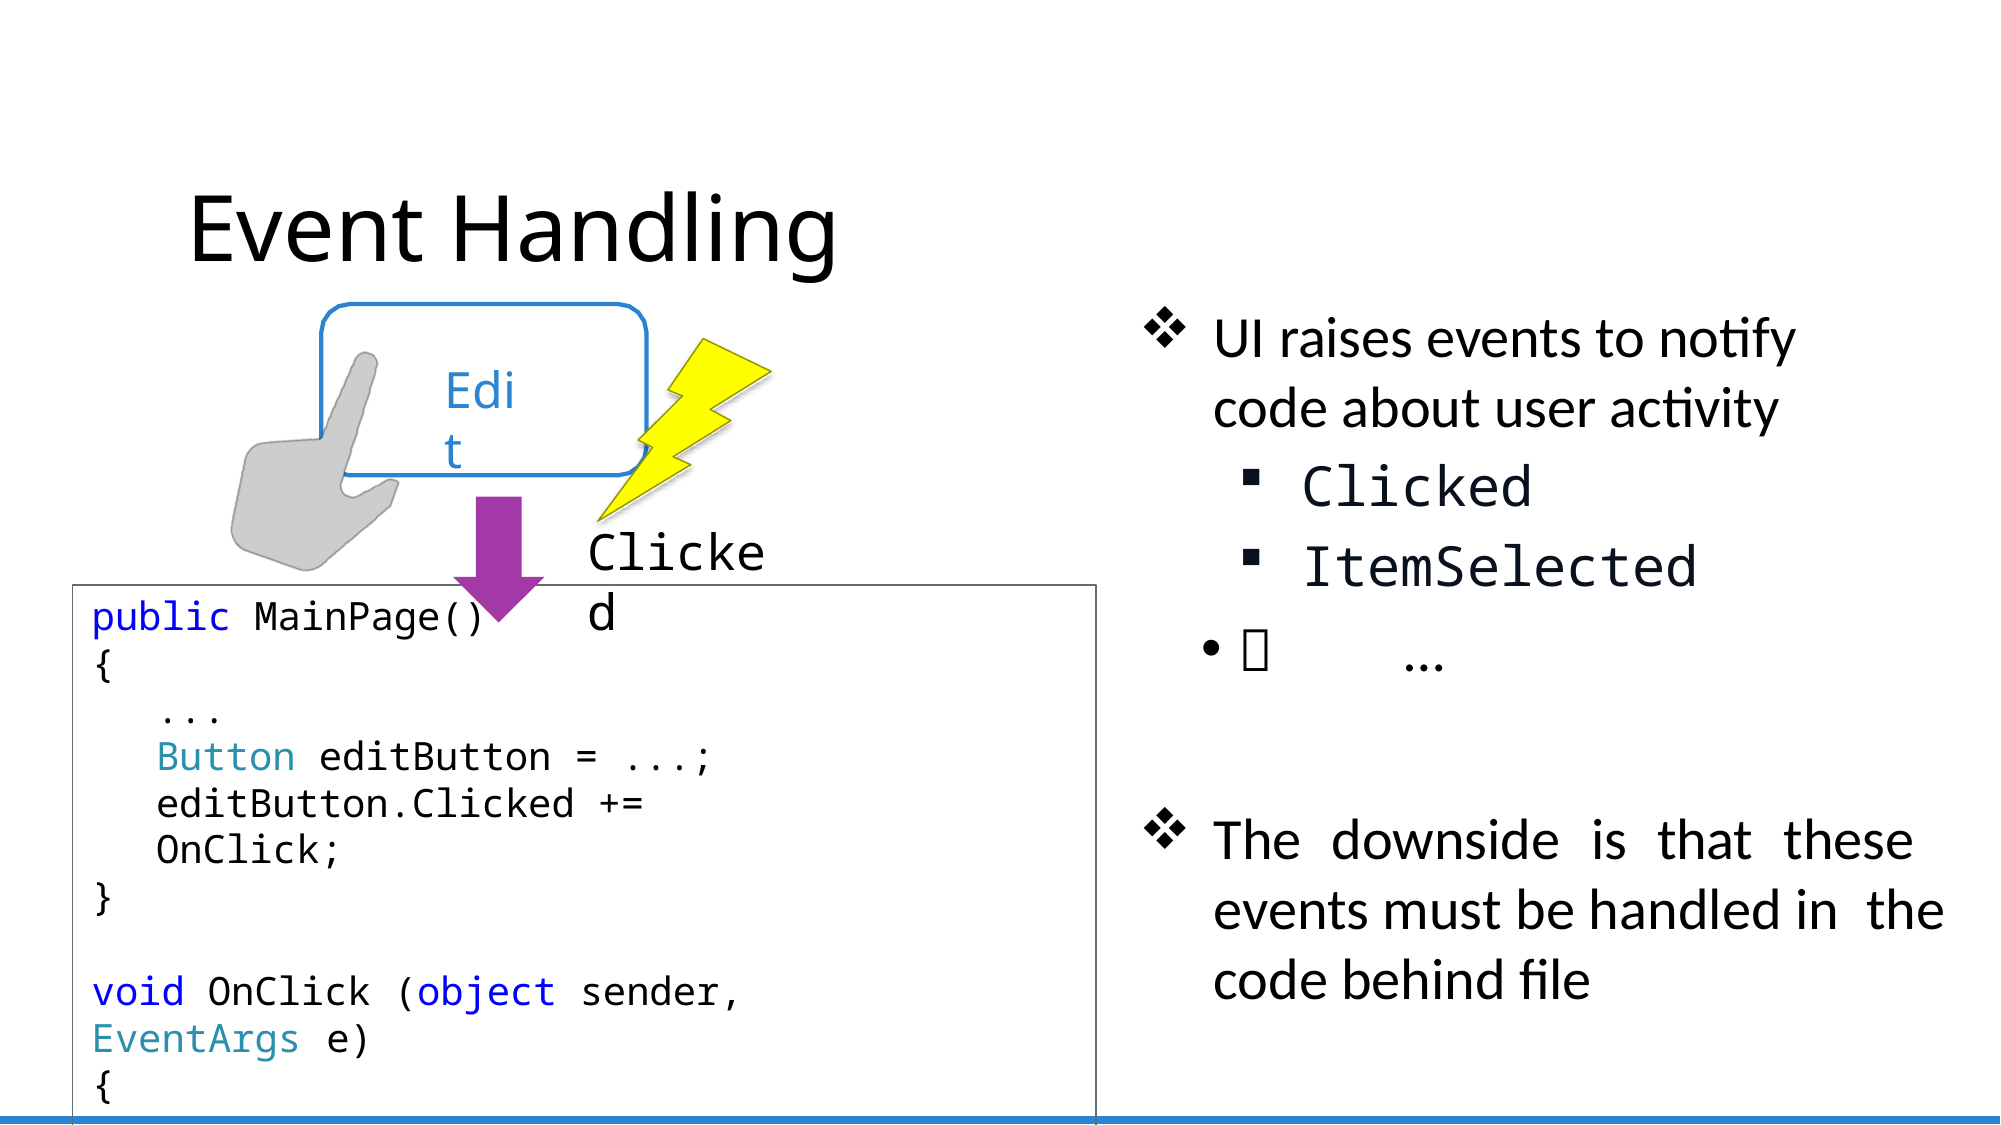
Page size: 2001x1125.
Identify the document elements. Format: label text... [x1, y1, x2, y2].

title Event Handling [183, 130, 2000, 319]
text_box [472, 304, 647, 476]
text_box Edit [472, 358, 526, 479]
text_box public MainPage() { ... Button editButton = ...; editButton.Clicked += OnClick; } void OnClick (object sender, EventArgs e) { ... } [72, 584, 1097, 1125]
text_box [183, 273, 472, 613]
text_box [598, 338, 772, 520]
text_box [587, 333, 781, 520]
text_box Clicked [584, 520, 782, 641]
text_box [453, 496, 545, 623]
list UI raises events to notify code about user activity Clicked ItemSelected  … The downside is that these events must be handled in the code behind file [1136, 319, 1947, 1011]
